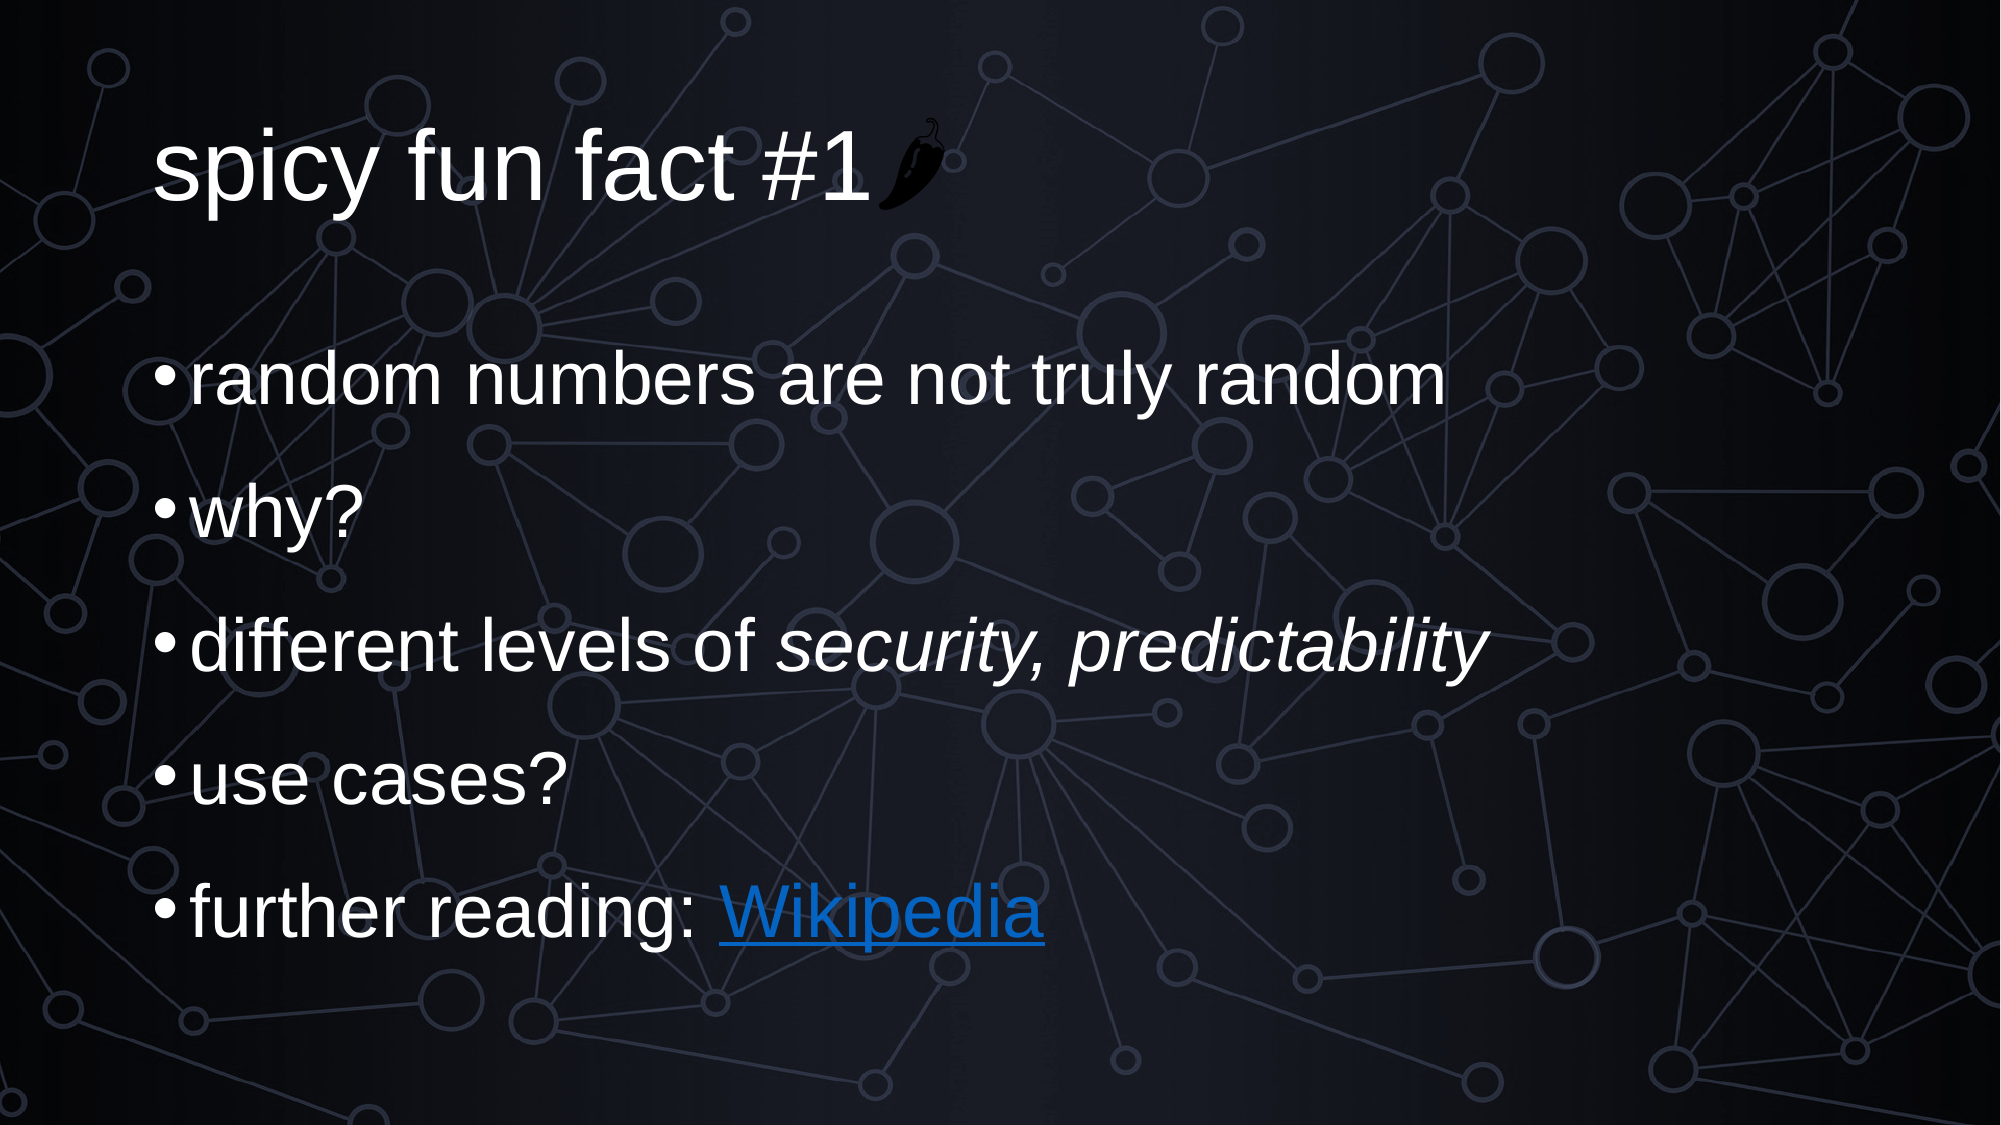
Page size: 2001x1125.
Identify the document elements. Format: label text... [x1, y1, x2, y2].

title spicy fun fact #1🌶️ [137, 59, 1863, 278]
list random numbers are not truly random why? different levels of security, predictability use cases? further reading: Wikipedia [137, 299, 1863, 1014]
